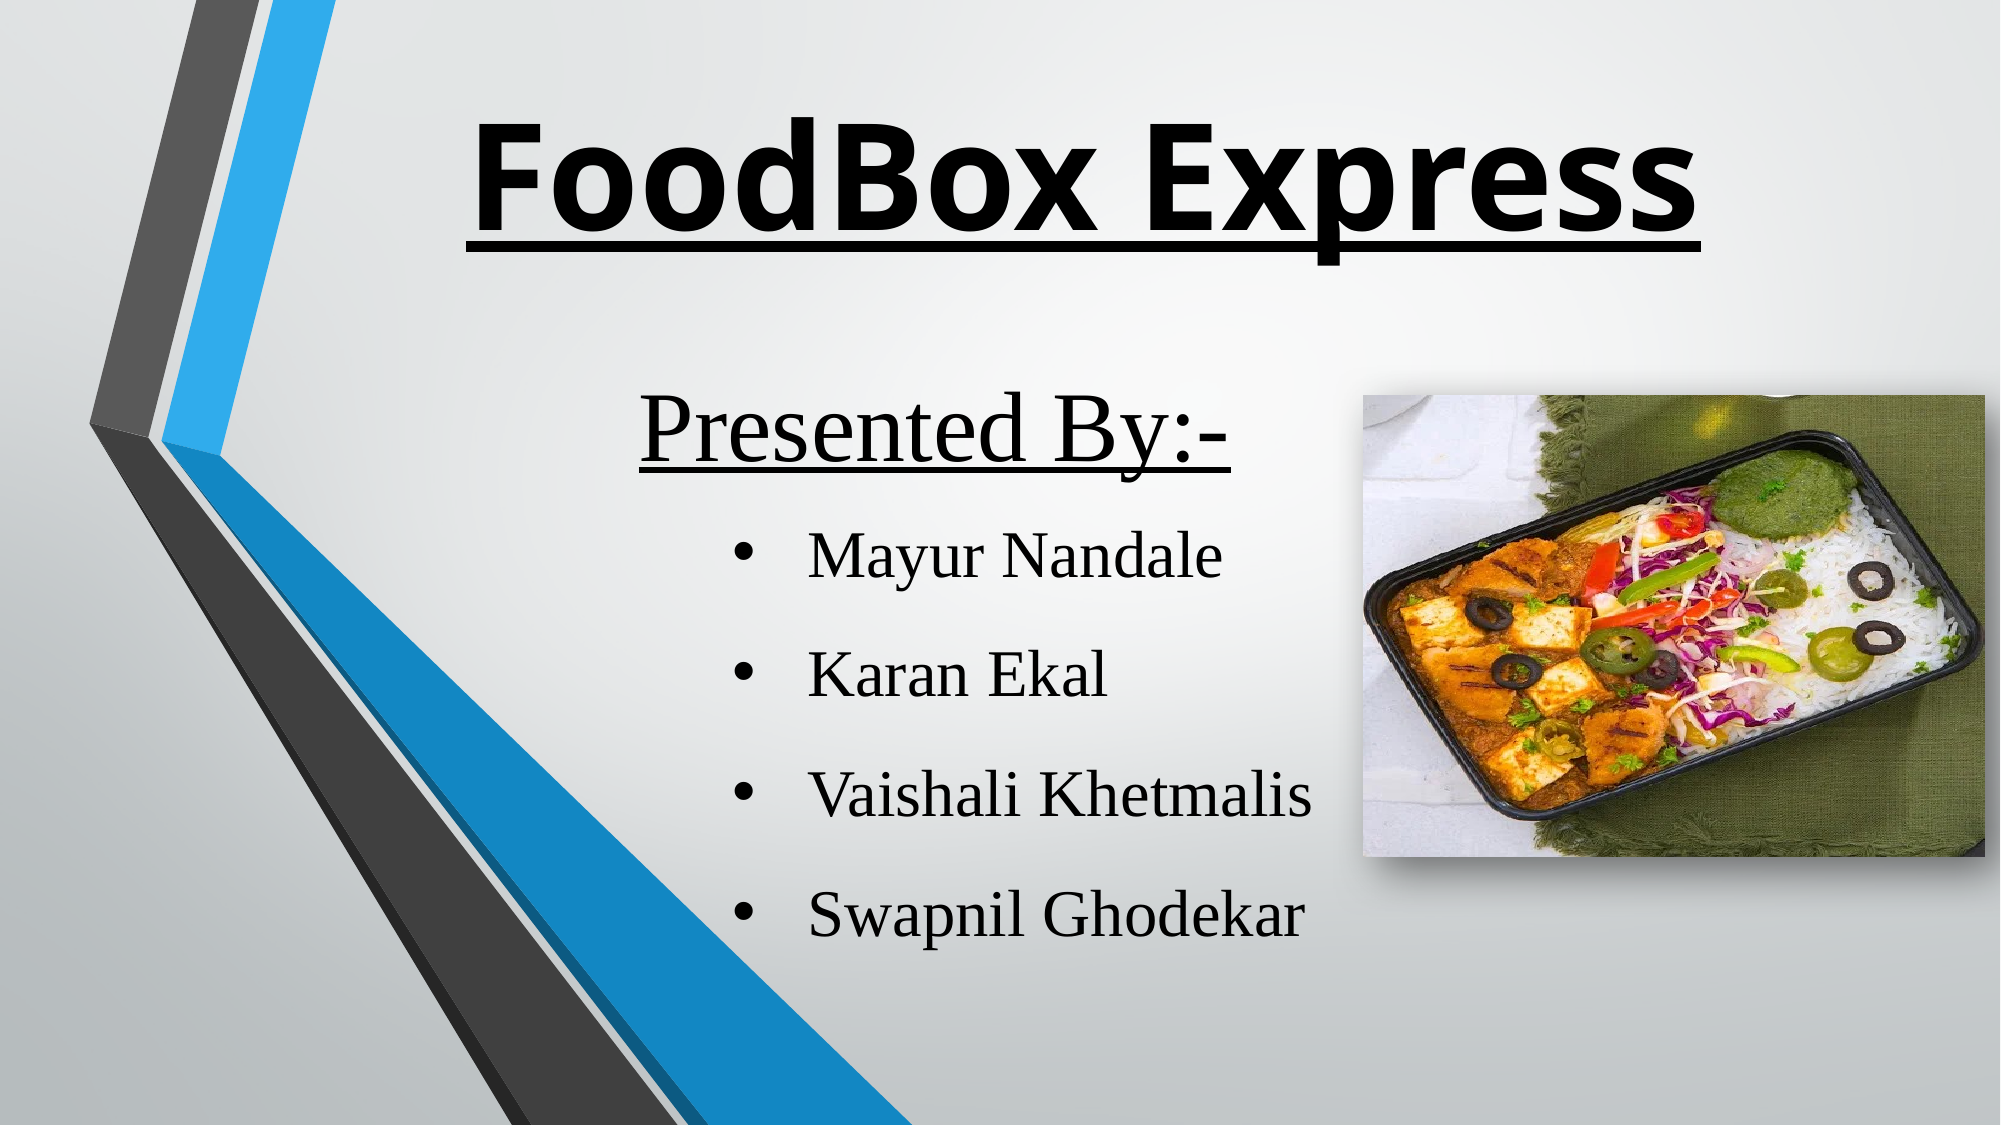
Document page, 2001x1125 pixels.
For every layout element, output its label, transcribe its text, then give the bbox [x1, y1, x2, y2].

title FoodBox Express [284, 72, 1883, 268]
text_box Presented By:- [623, 354, 1246, 490]
text_box Mayur Nandale Karan Ekal Vaishali Khetmalis Swapnil Ghodekar [717, 462, 1574, 1003]
picture [1362, 395, 1985, 857]
